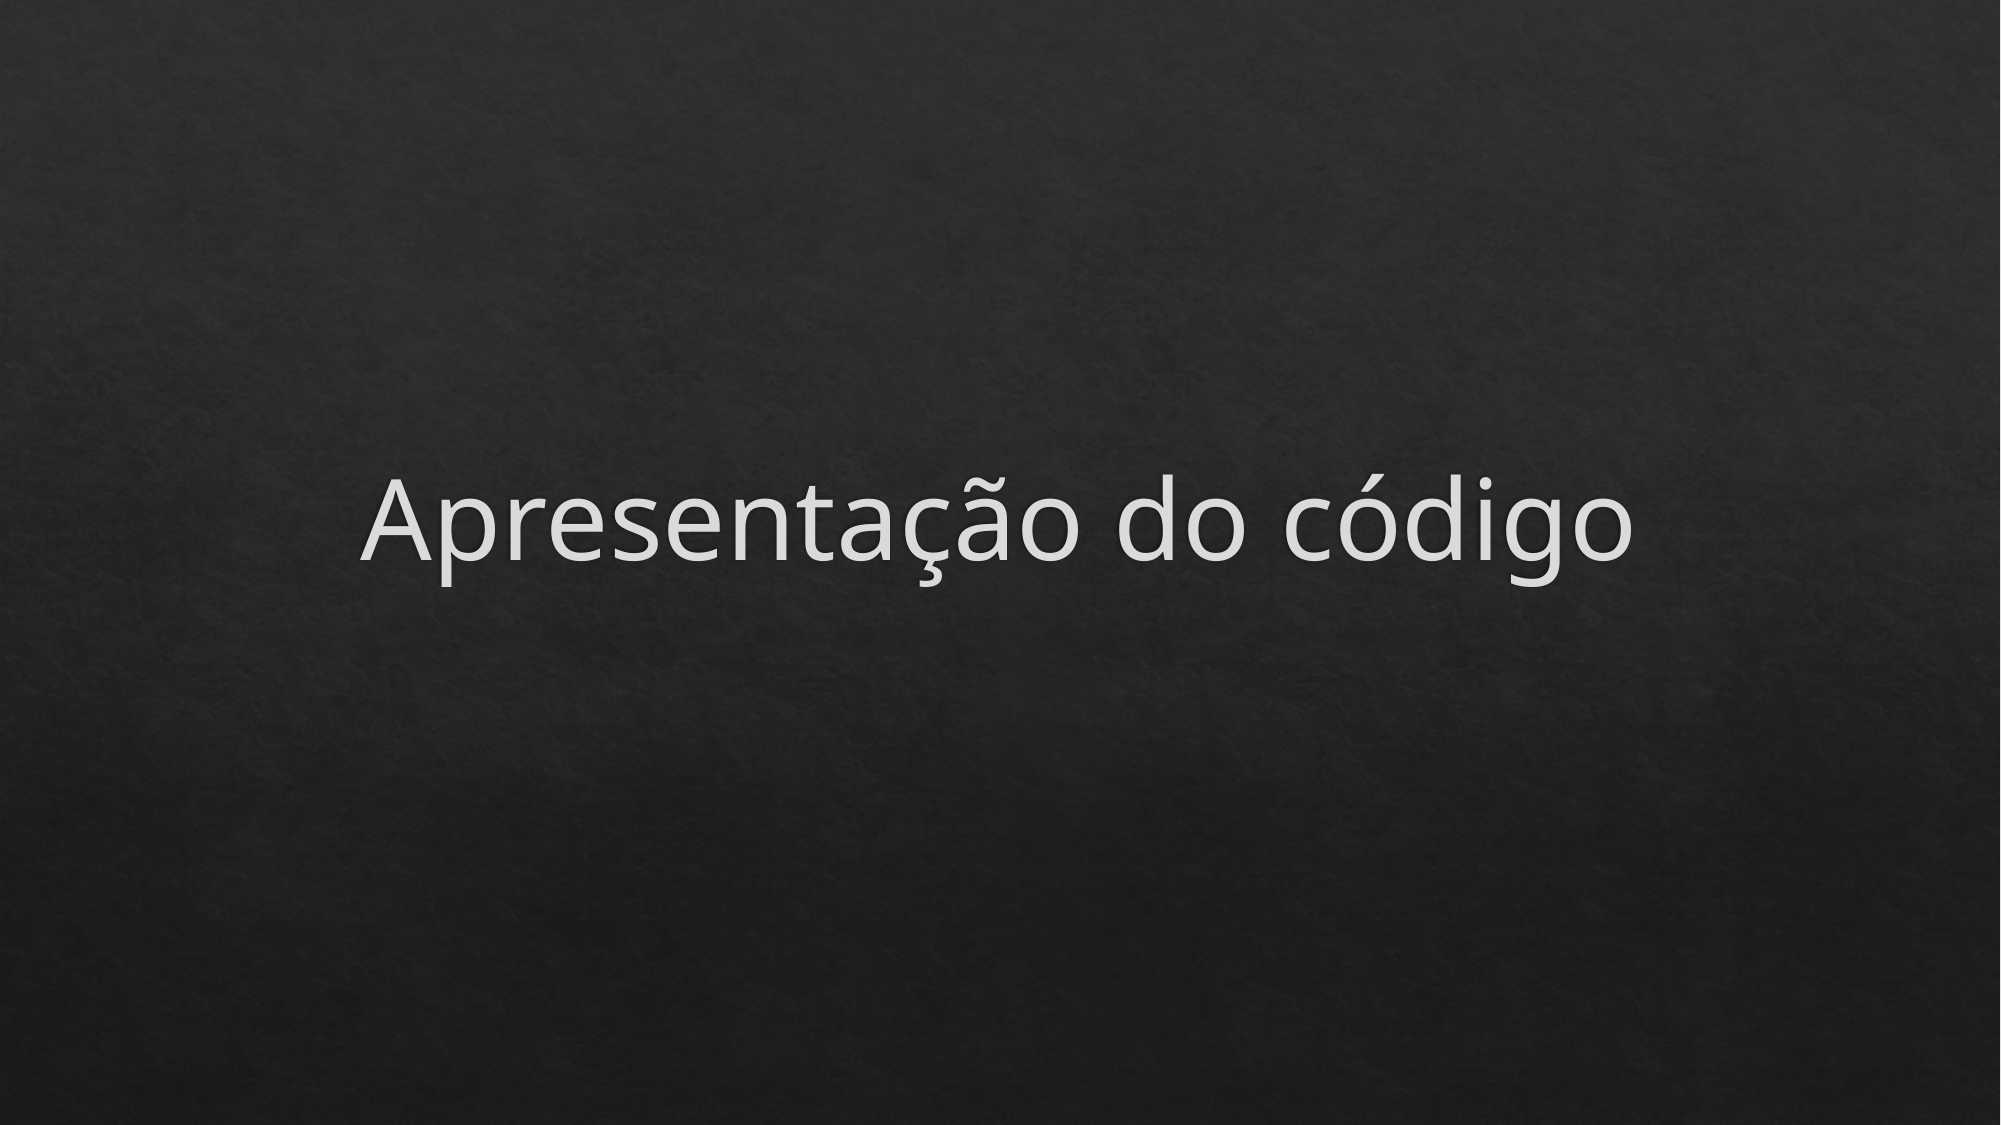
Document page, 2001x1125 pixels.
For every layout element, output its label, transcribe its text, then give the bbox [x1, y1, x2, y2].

title Apresentação do código [224, 290, 1774, 591]
